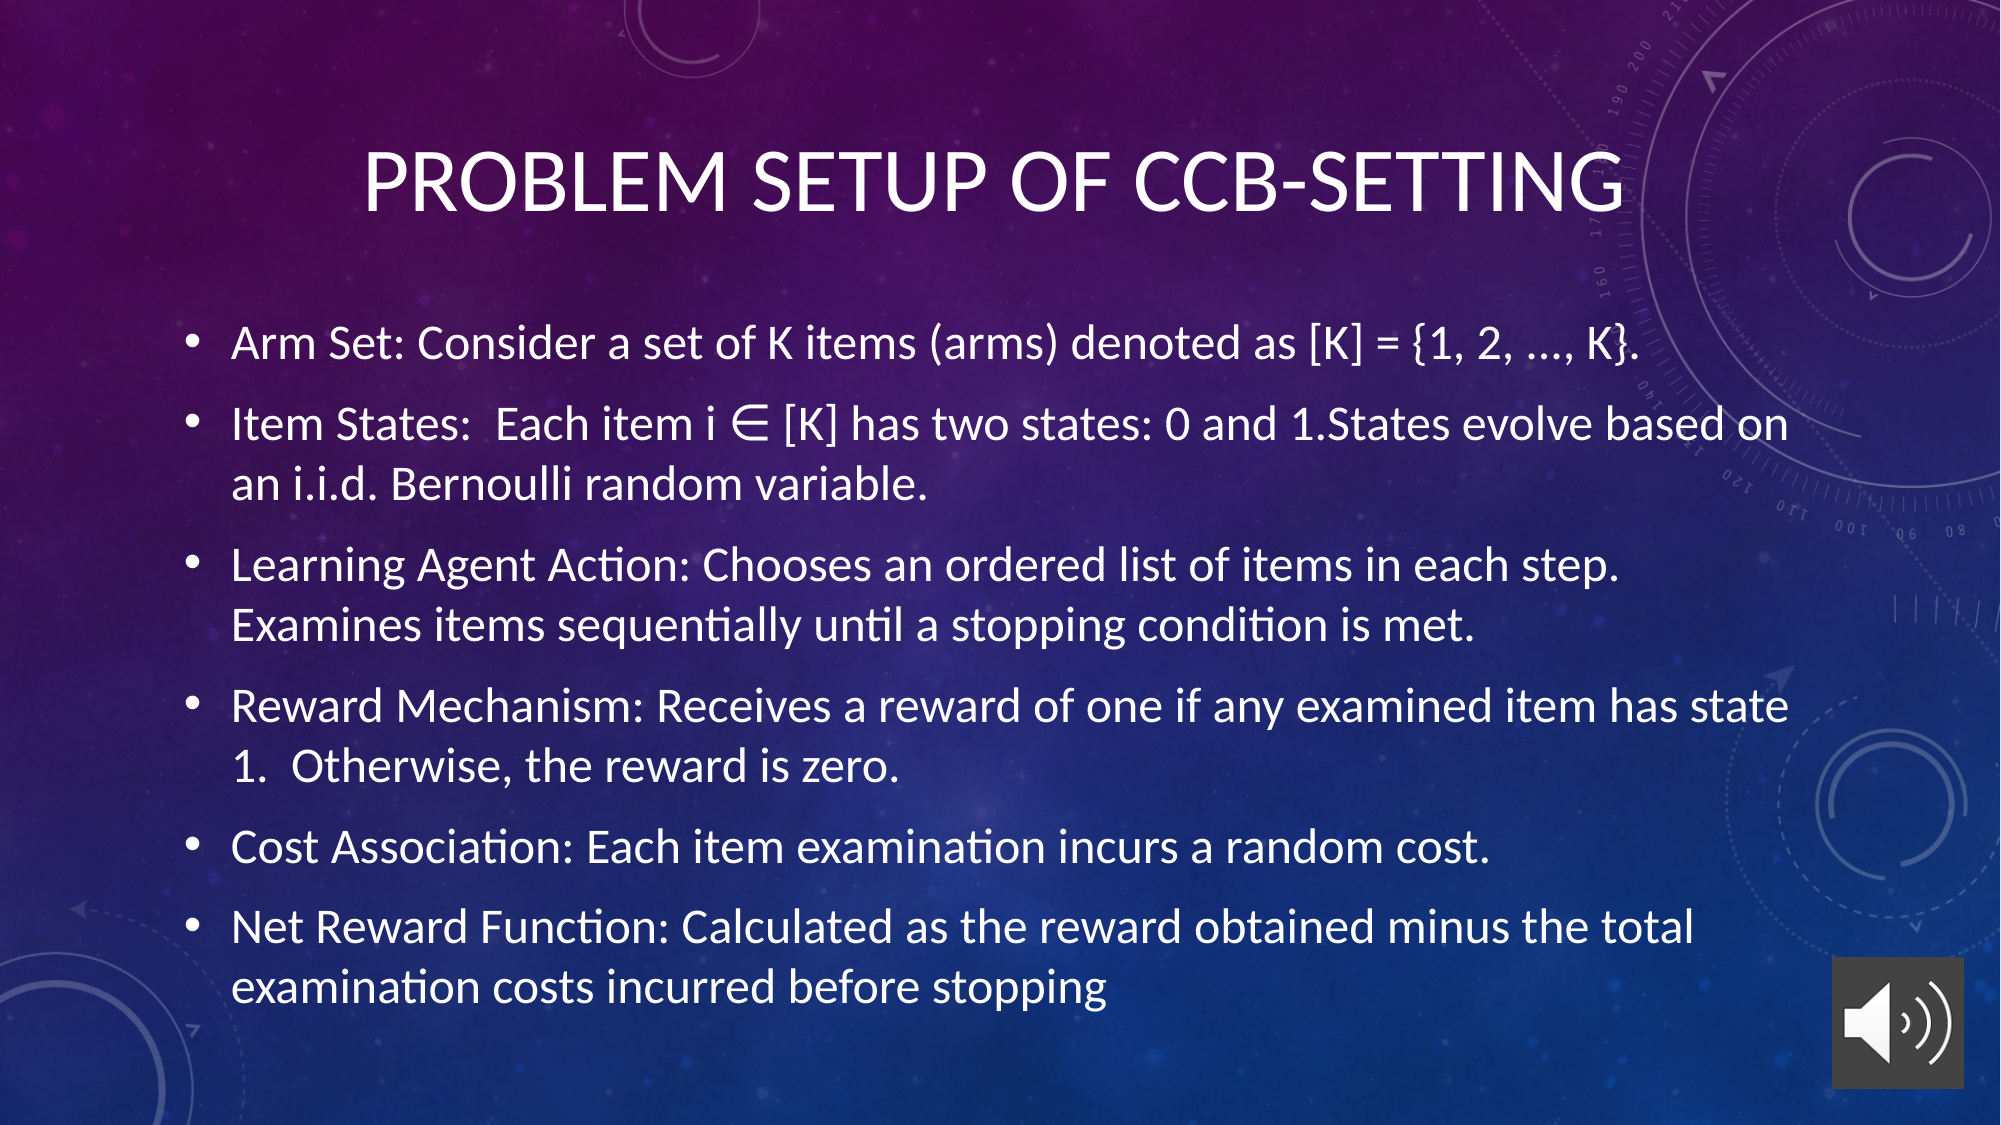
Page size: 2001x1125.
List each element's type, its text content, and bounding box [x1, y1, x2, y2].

list Arm Set: Consider a set of K items (arms) denoted as [K] = {1, 2, ..., K}.​ Item States: Each item i ∈ [K] has two states: 0 and 1.States evolve based on an i.i.d. Bernoulli random variable.​ Learning Agent Action: Chooses an ordered list of items in each step. Examines items sequentially until a stopping condition is met.​ Reward Mechanism: Receives a reward of one if any examined item has state 1. Otherwise, the reward is zero.​ Cost Association: Each item examination incurs a random cost.​ Net Reward Function: Calculated as the reward obtained minus the total examination costs incurred before stopping [169, 254, 1831, 1070]
picture [0, 0, 2001, 1125]
title PROBLEM SETUP of CCB-Setting [347, 55, 1653, 254]
